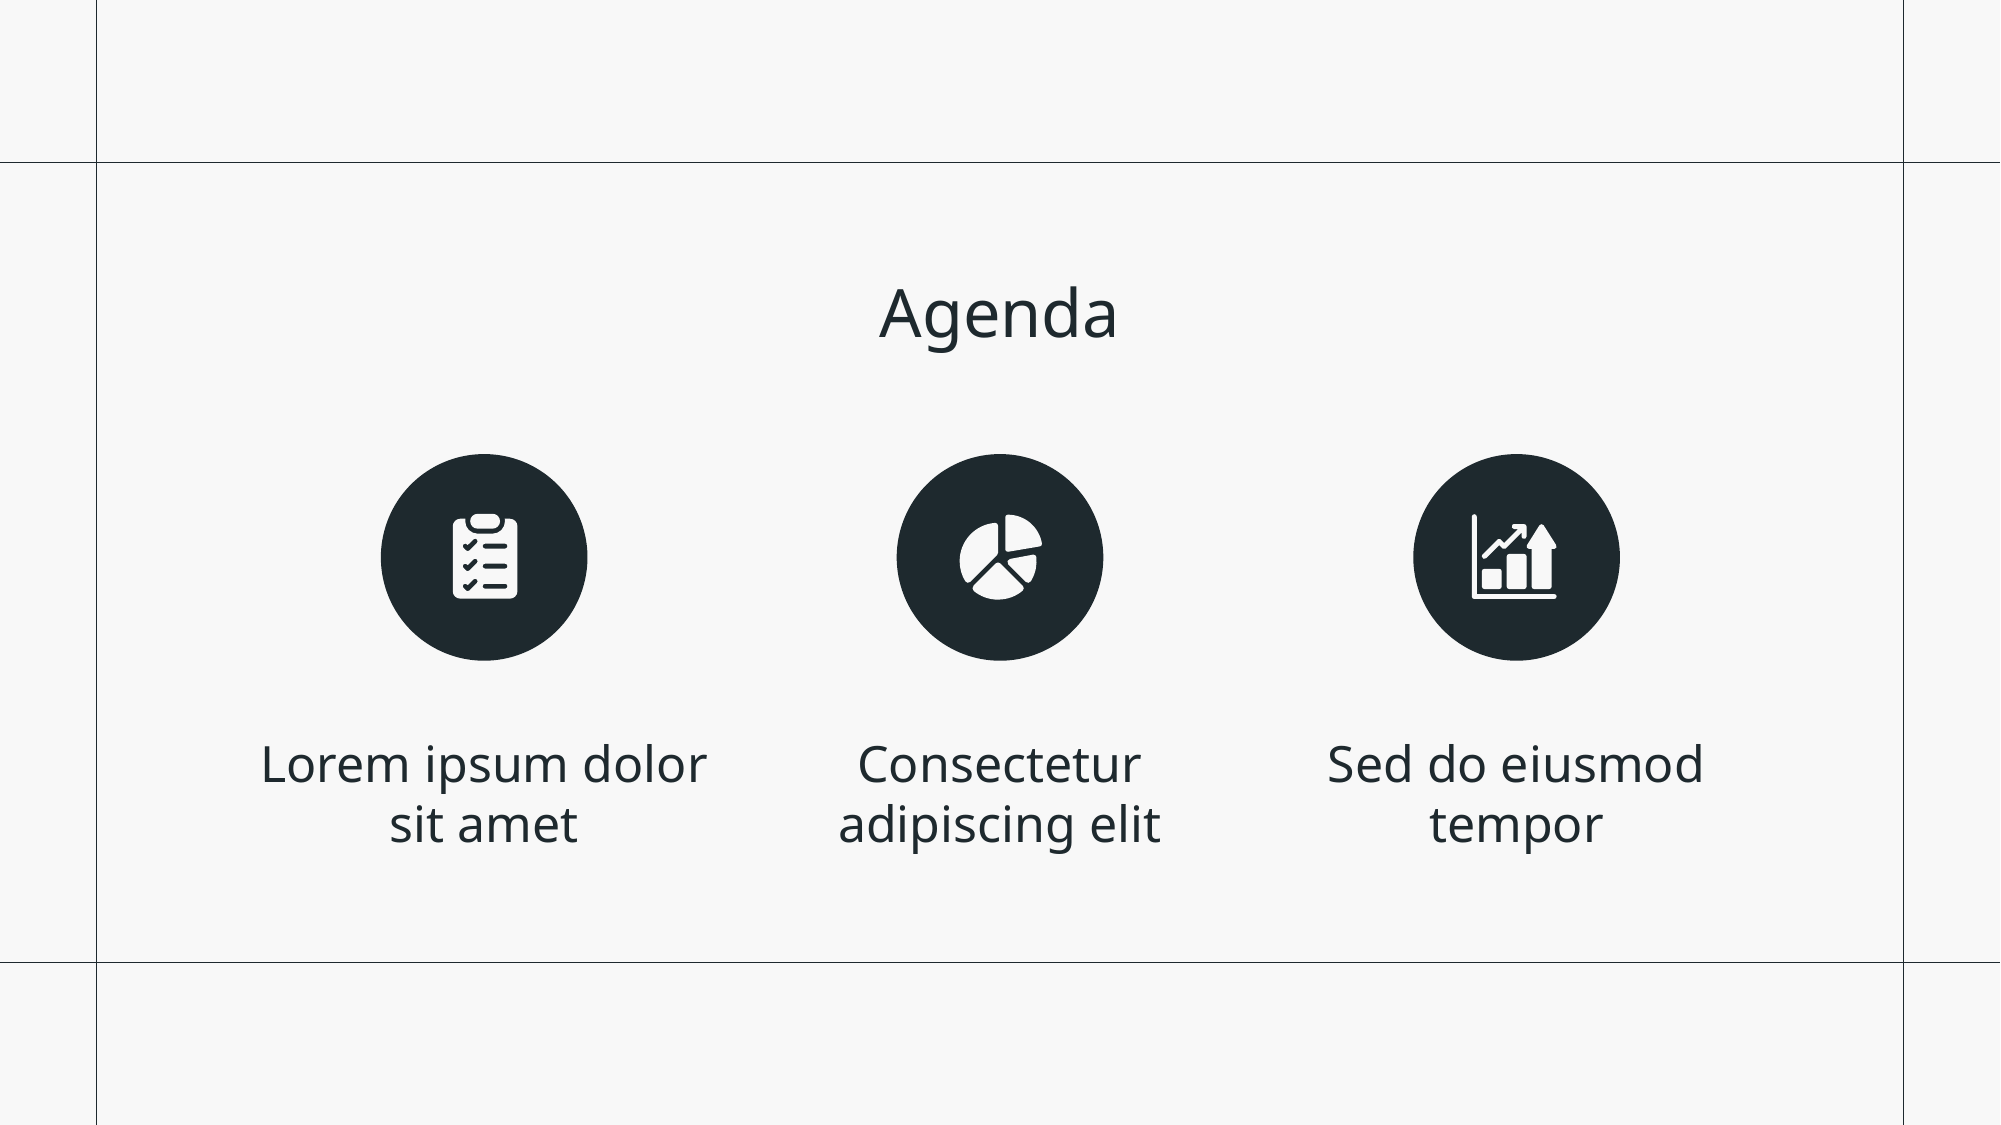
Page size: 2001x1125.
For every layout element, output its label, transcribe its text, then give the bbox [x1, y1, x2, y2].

text_box Consectetur adipiscing elit [752, 725, 1248, 860]
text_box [958, 513, 1043, 600]
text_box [451, 512, 518, 601]
text_box Sed do eiusmod tempor [1268, 725, 1765, 860]
text_box [1413, 454, 1620, 661]
text_box Agenda [445, 263, 1554, 358]
text_box Lorem ipsum dolor sit amet [236, 725, 732, 860]
text_box [896, 454, 1104, 661]
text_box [1470, 512, 1558, 600]
text_box [380, 454, 588, 661]
